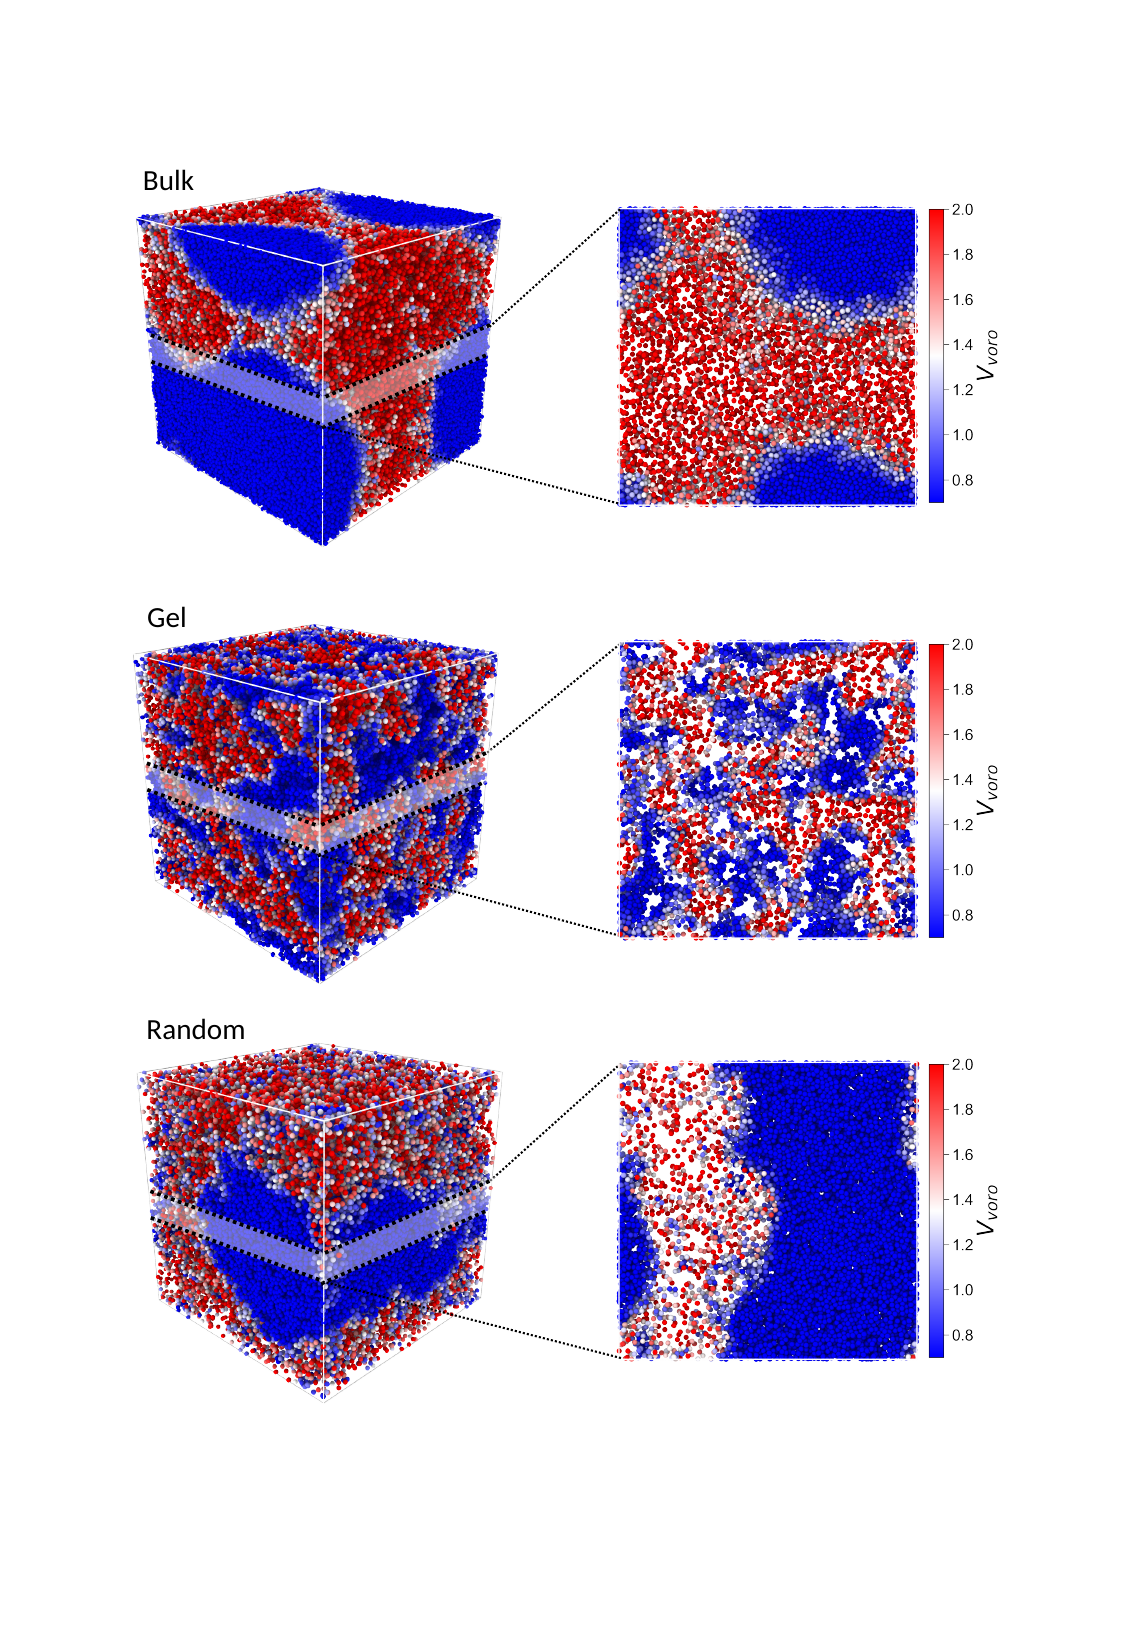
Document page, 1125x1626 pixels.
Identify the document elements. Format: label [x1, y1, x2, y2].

text_box [100, 121, 1004, 1409]
